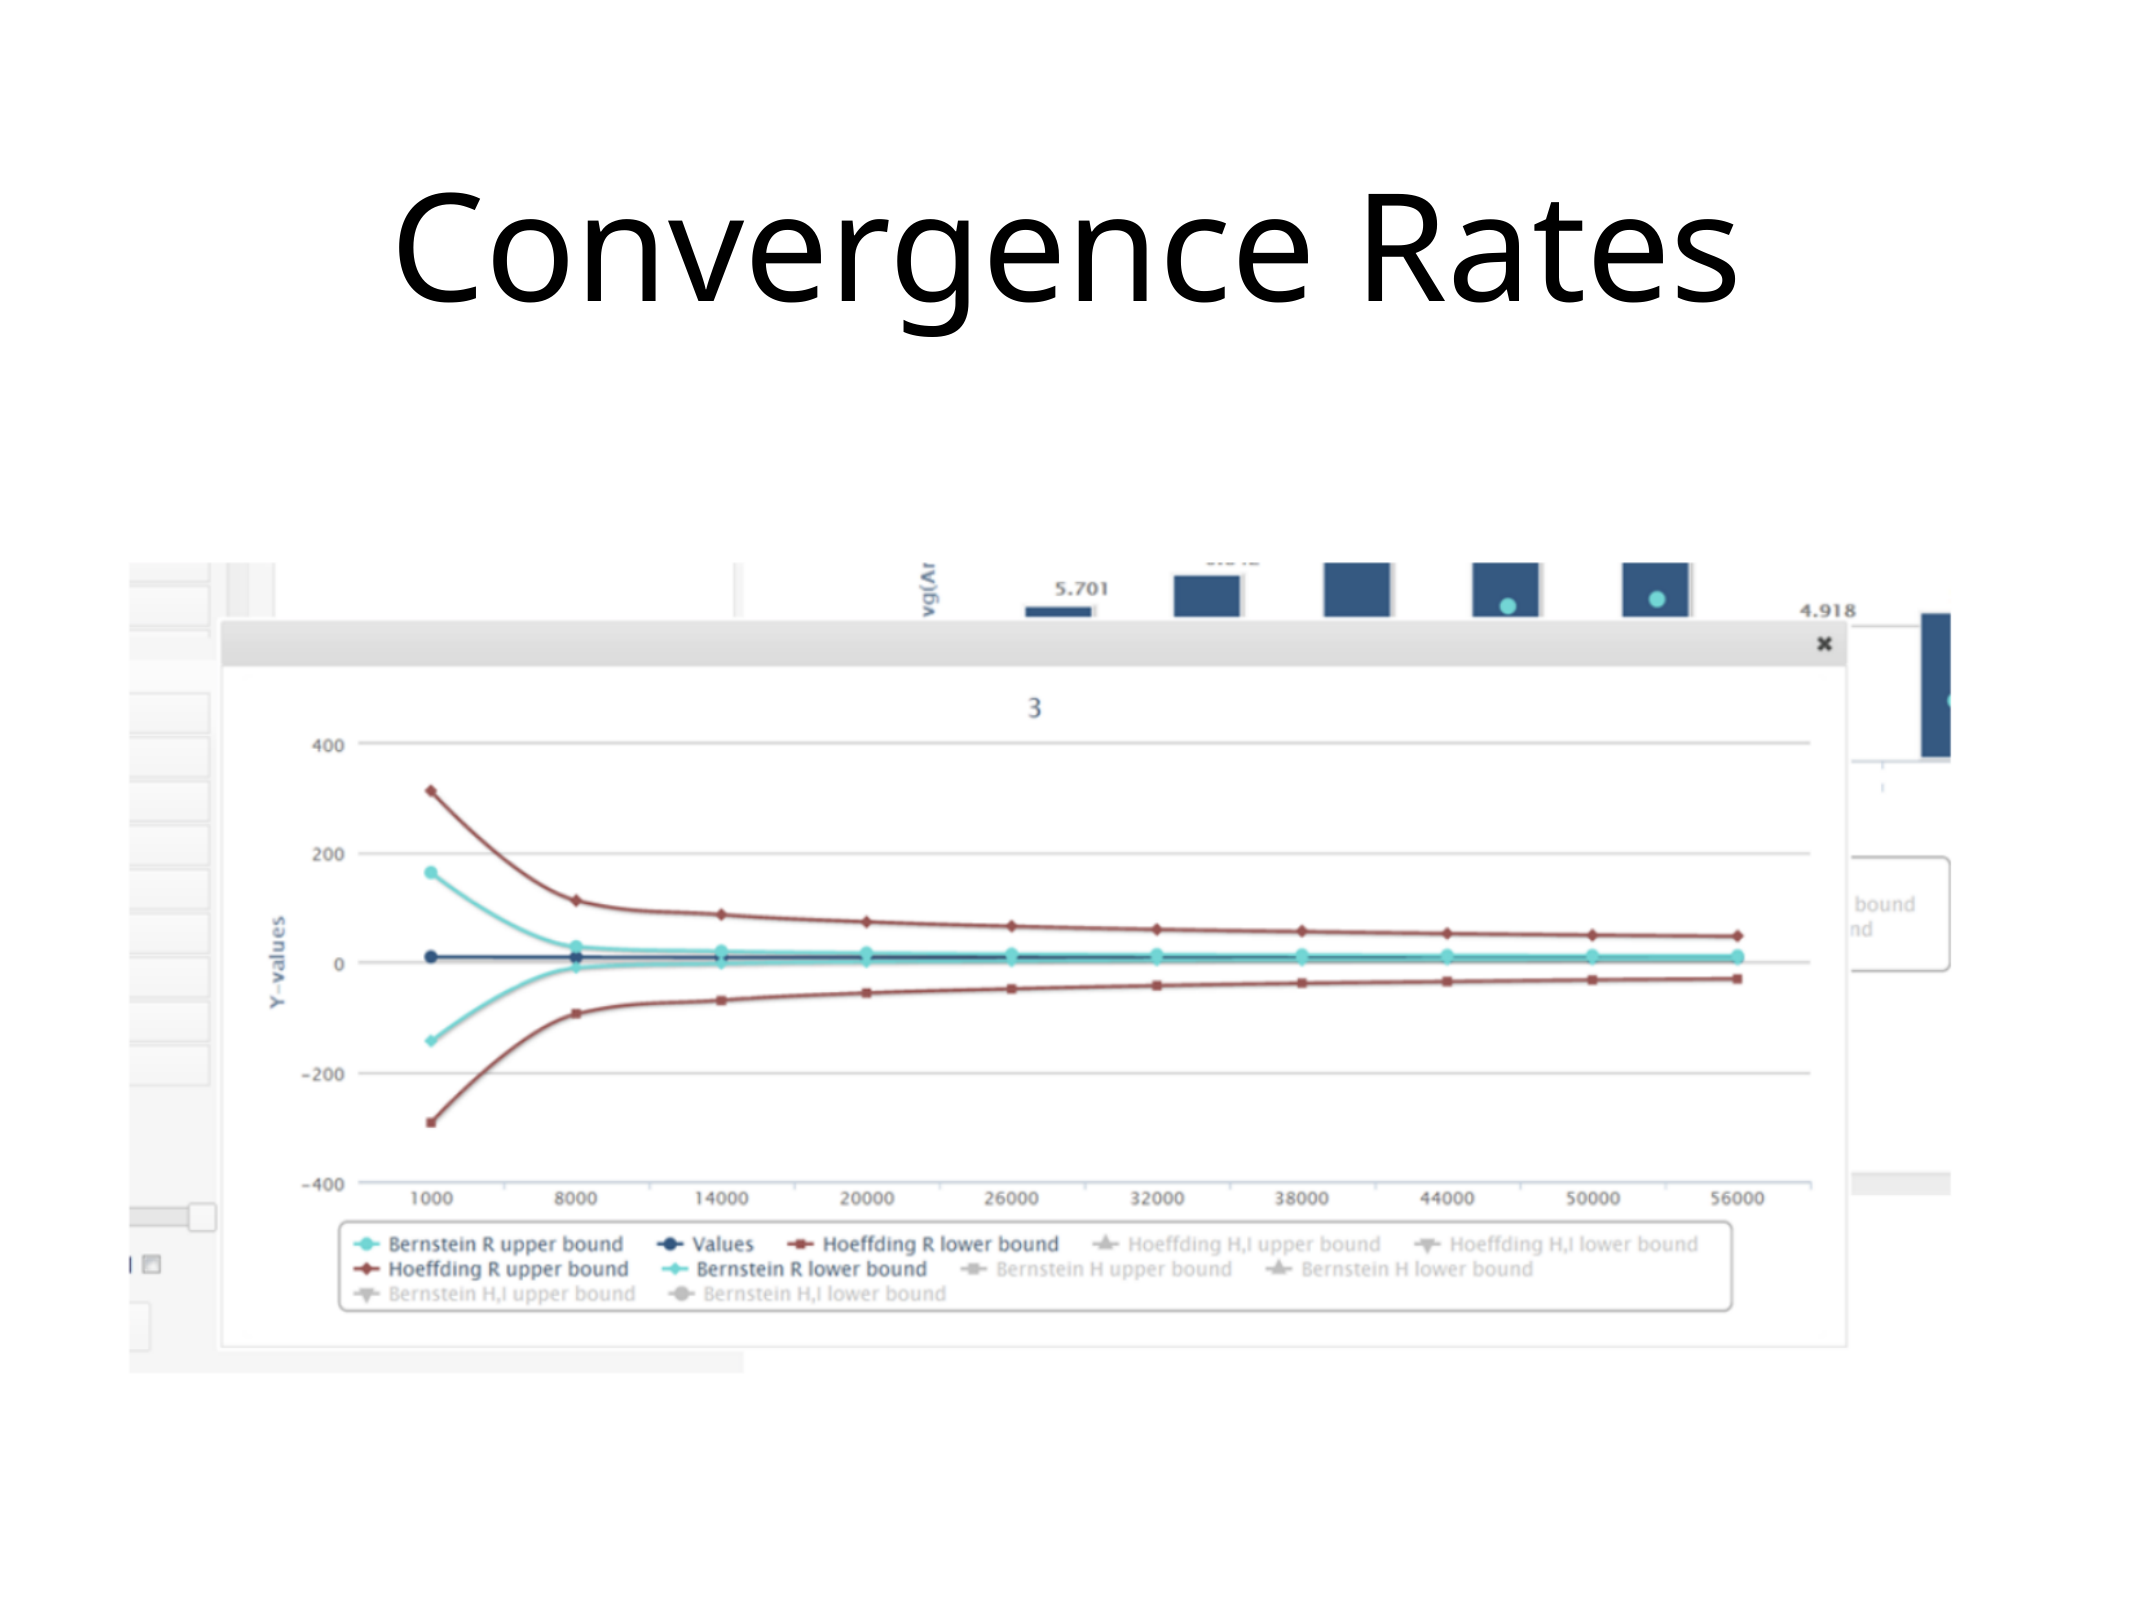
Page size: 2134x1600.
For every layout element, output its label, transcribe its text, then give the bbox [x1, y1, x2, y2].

picture [104, 494, 2021, 1392]
title Convergence Rates [207, 41, 1926, 443]
